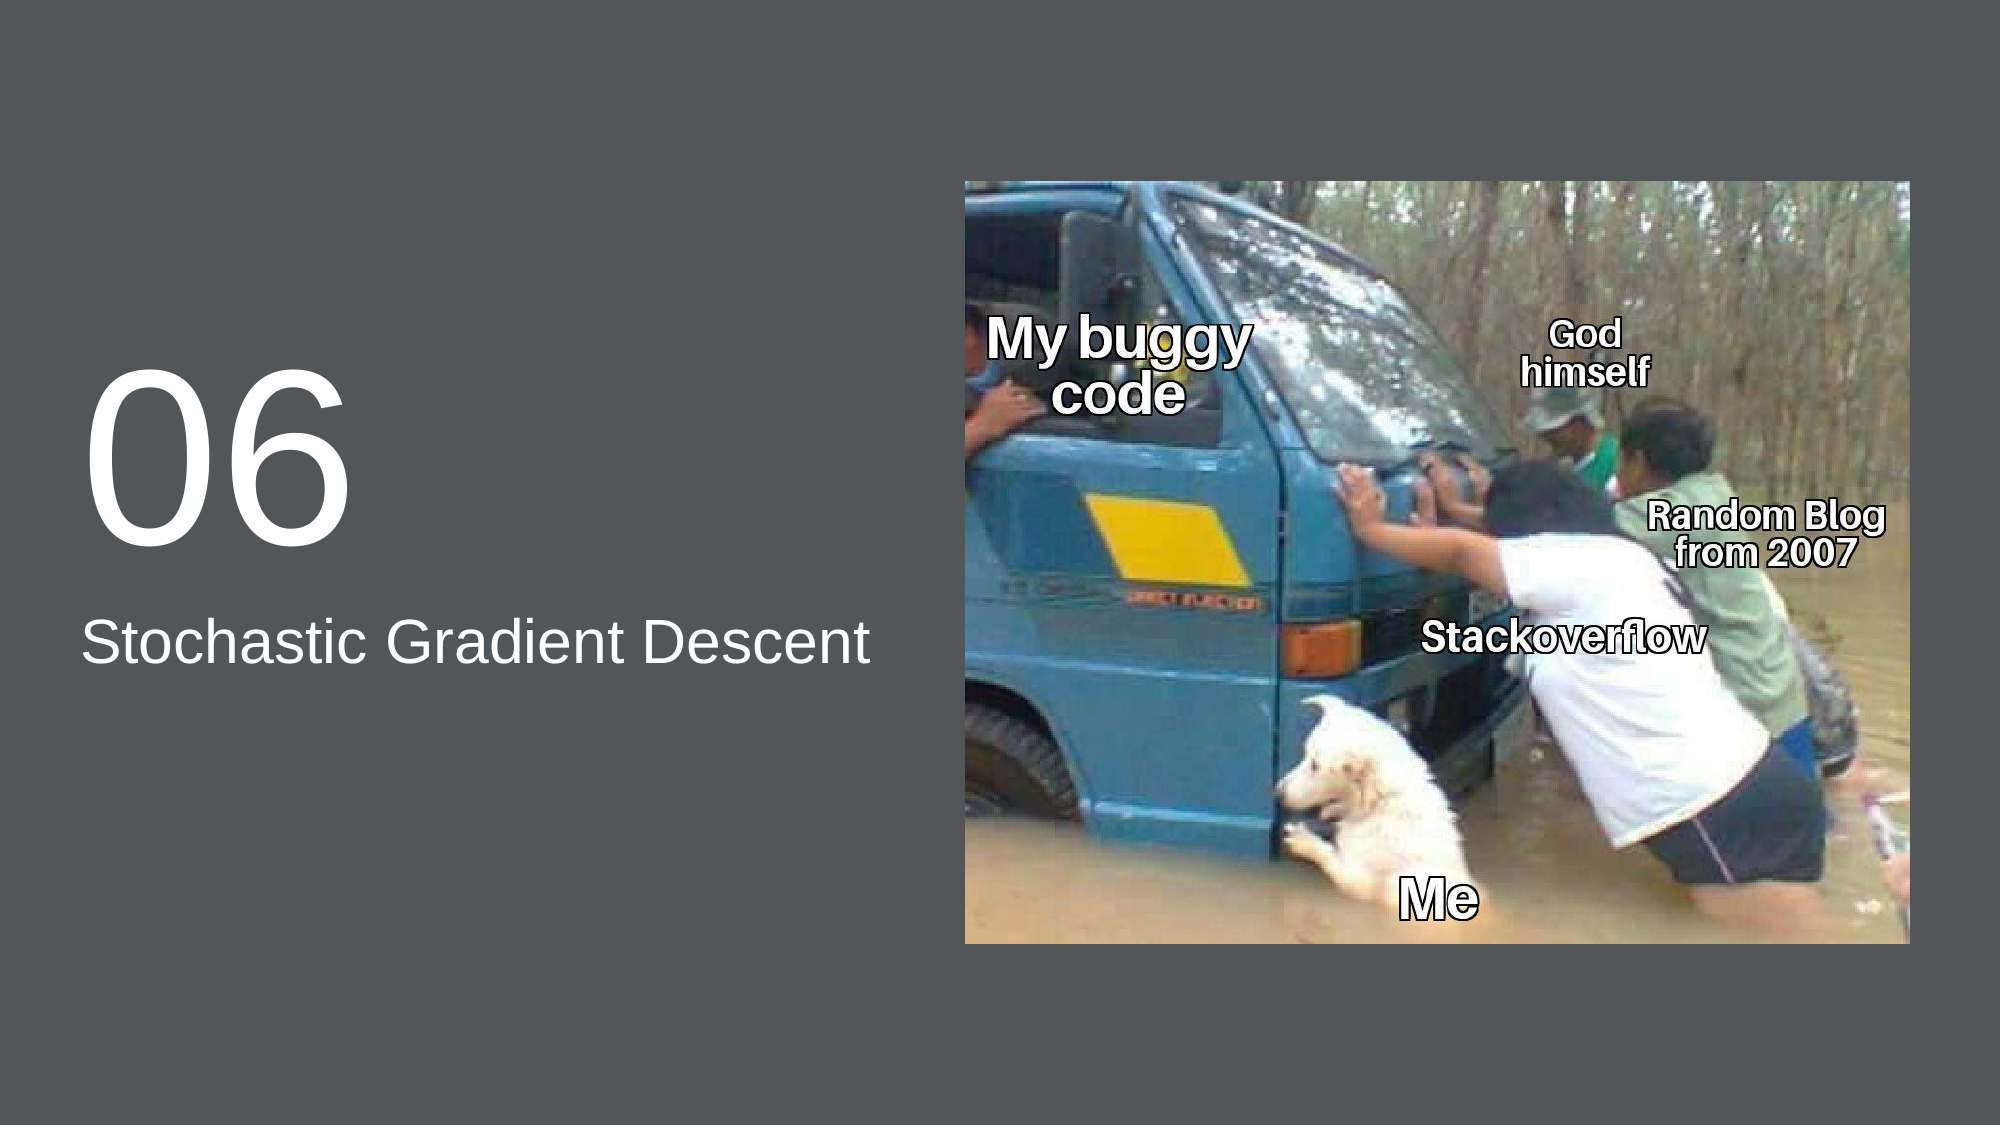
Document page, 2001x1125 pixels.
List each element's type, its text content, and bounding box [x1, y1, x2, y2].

list Stochastic Gradient Descent [80, 601, 1959, 1009]
list 06 [80, 368, 399, 595]
picture [965, 181, 1910, 944]
